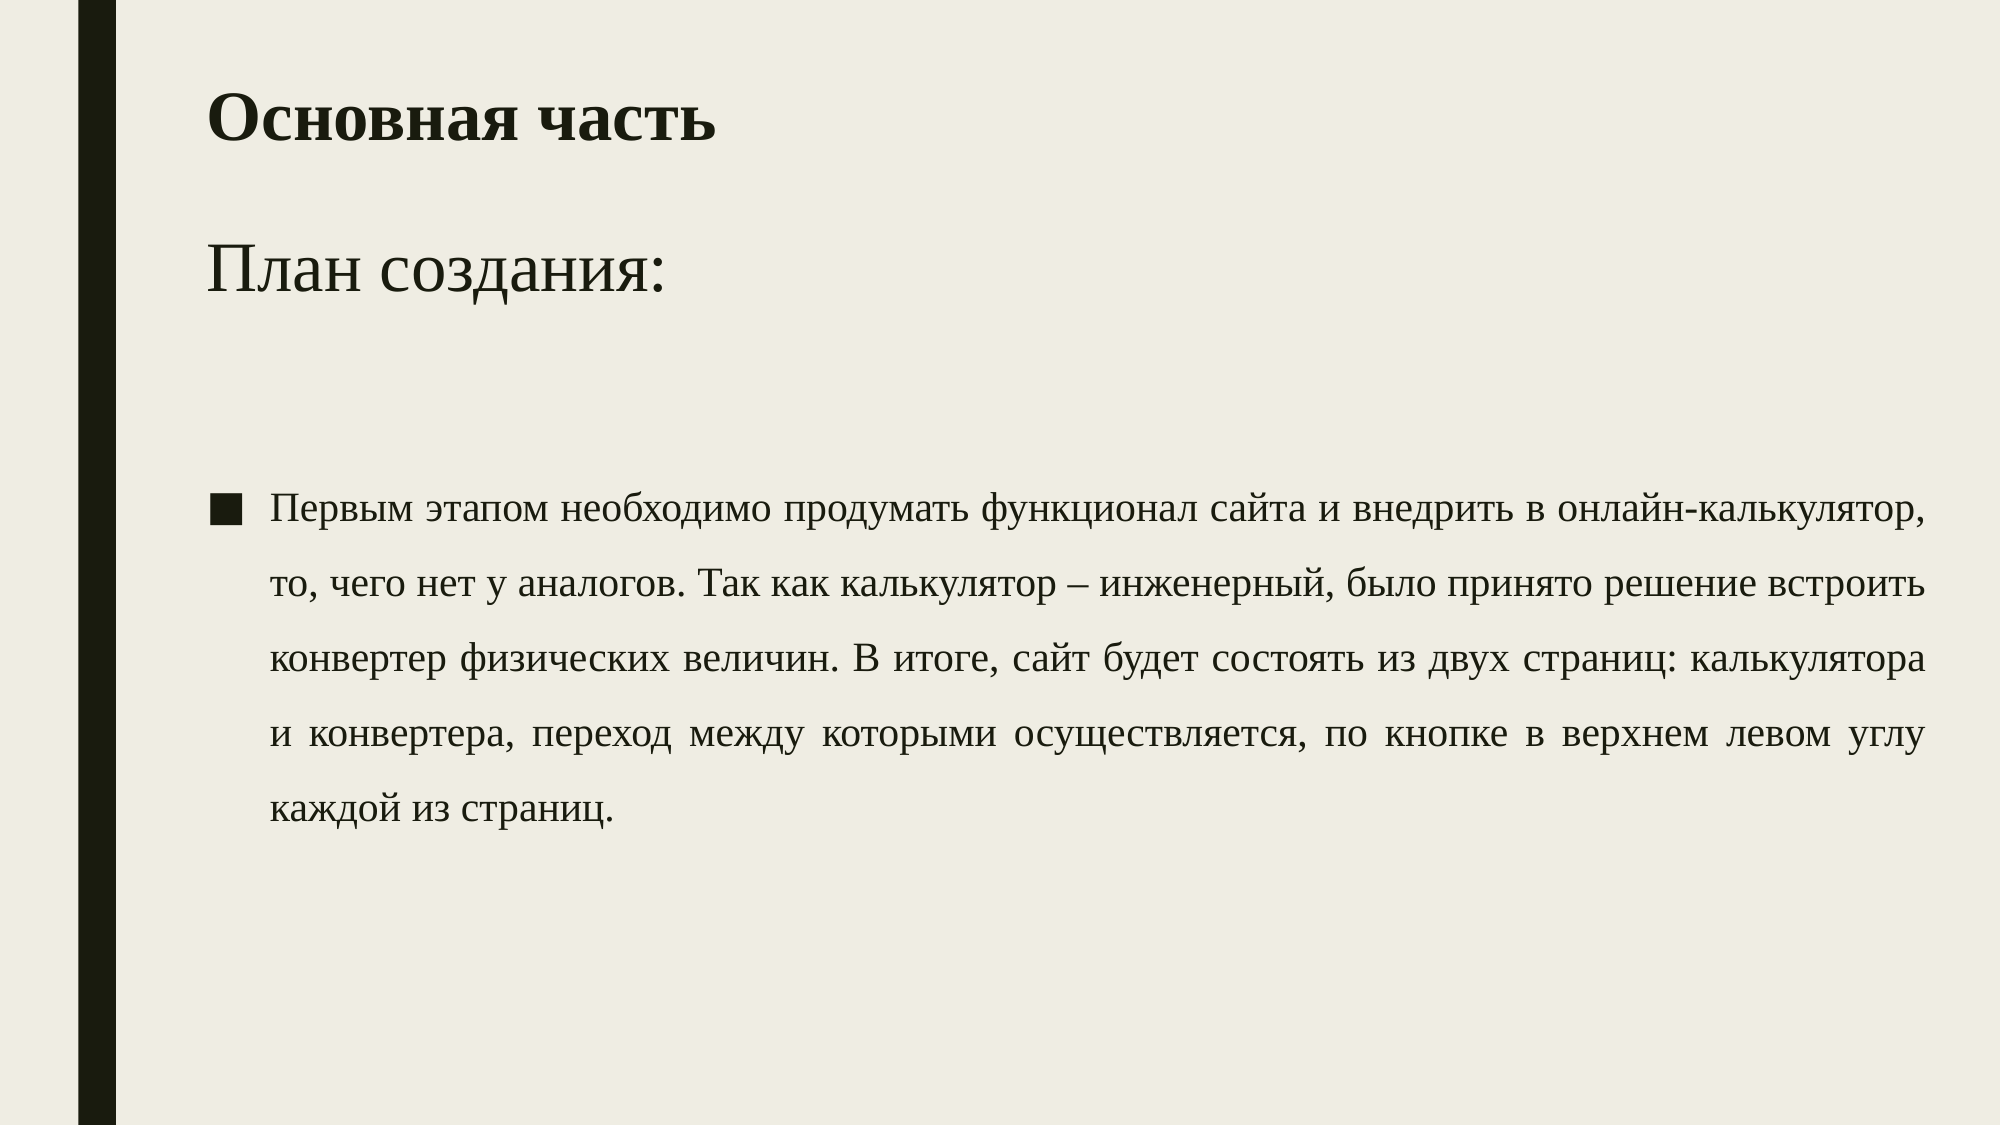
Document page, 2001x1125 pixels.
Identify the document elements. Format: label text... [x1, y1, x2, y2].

title Основная часть План создания: [191, 72, 1767, 317]
list Первым этапом необходимо продумать функционал сайта и внедрить в онлайн-калькулятор, то, чего нет у аналогов. Так как калькулятор – инженерный, было принято решение встроить конвертер физических величин. В итоге, сайт будет состоять из двух страниц: калькулятора и конвертера, переход между которыми осуществляется, по кнопке в верхнем левом углу каждой из страниц. [191, 446, 1942, 848]
